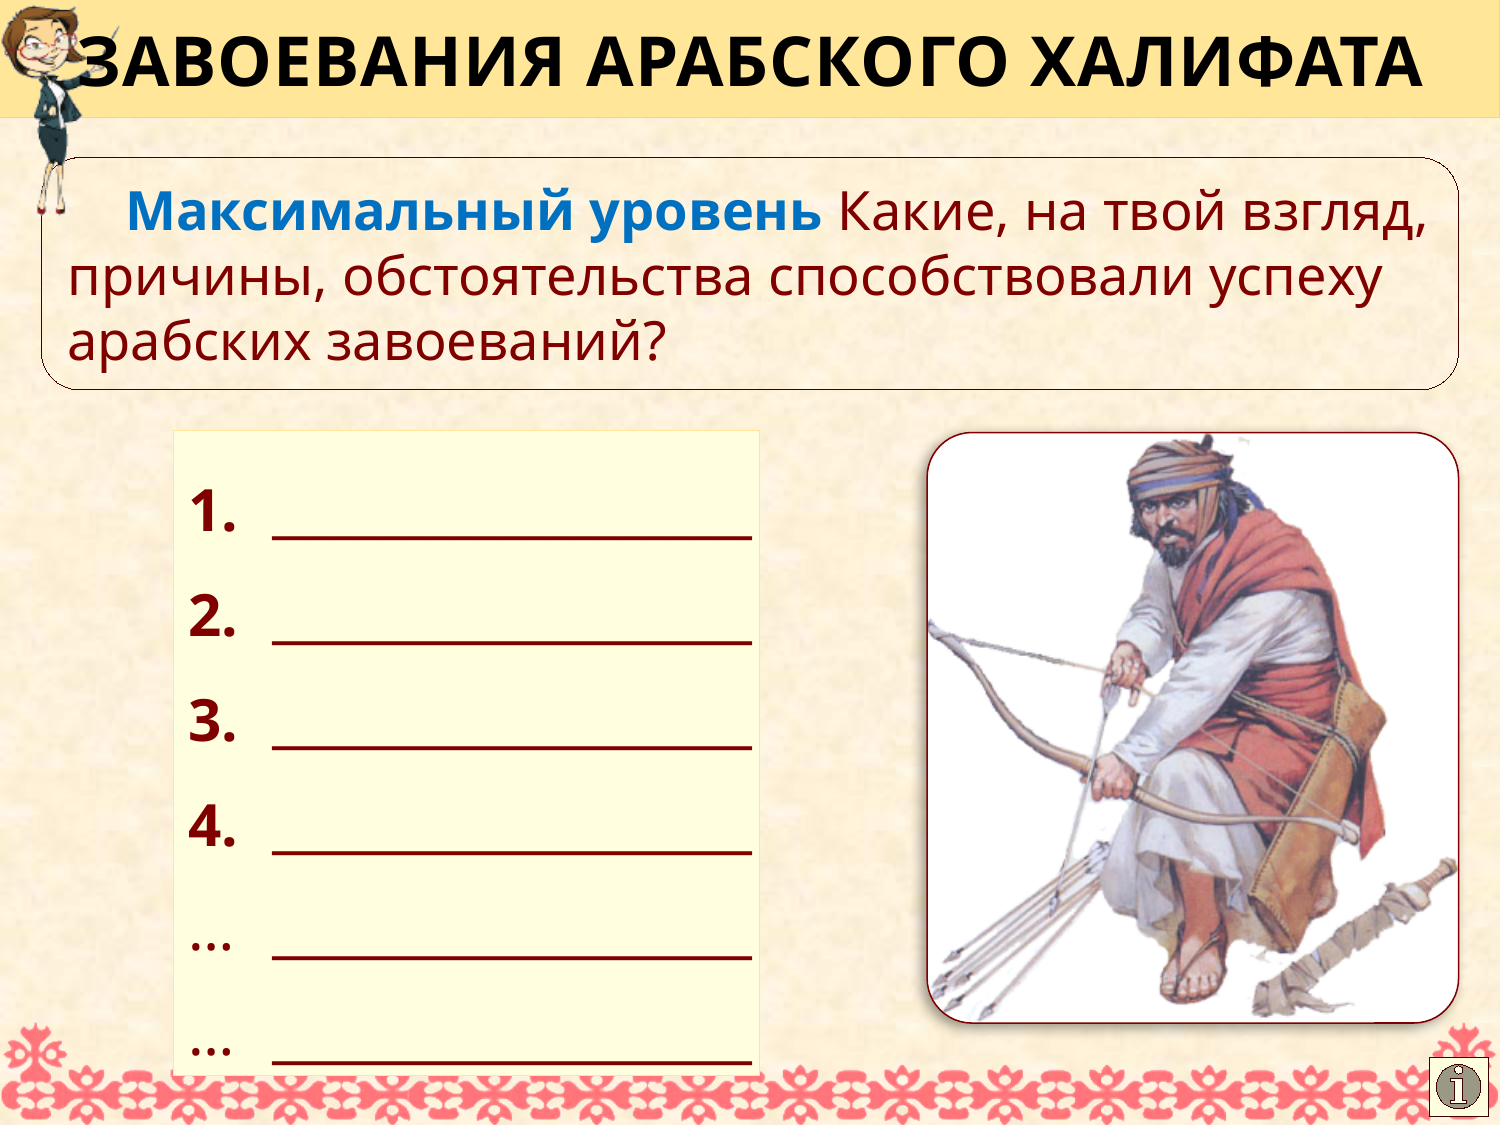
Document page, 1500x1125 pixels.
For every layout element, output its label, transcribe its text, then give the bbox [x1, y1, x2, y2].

text_box [1427, 1055, 1490, 1118]
text_box ____________________ ____________________ ____________________ ____________________ ____________________ ____________________ [173, 430, 760, 1076]
text_box Максимальный уровень Какие, на твой взгляд, причины, обстоятельства способствовали успеху арабских завоеваний? [41, 157, 1459, 390]
title ЗАВОЕВАНИЯ АРАБСКОГО ХАЛИФАТА [124, 0, 1459, 119]
picture [0, 0, 1500, 1125]
